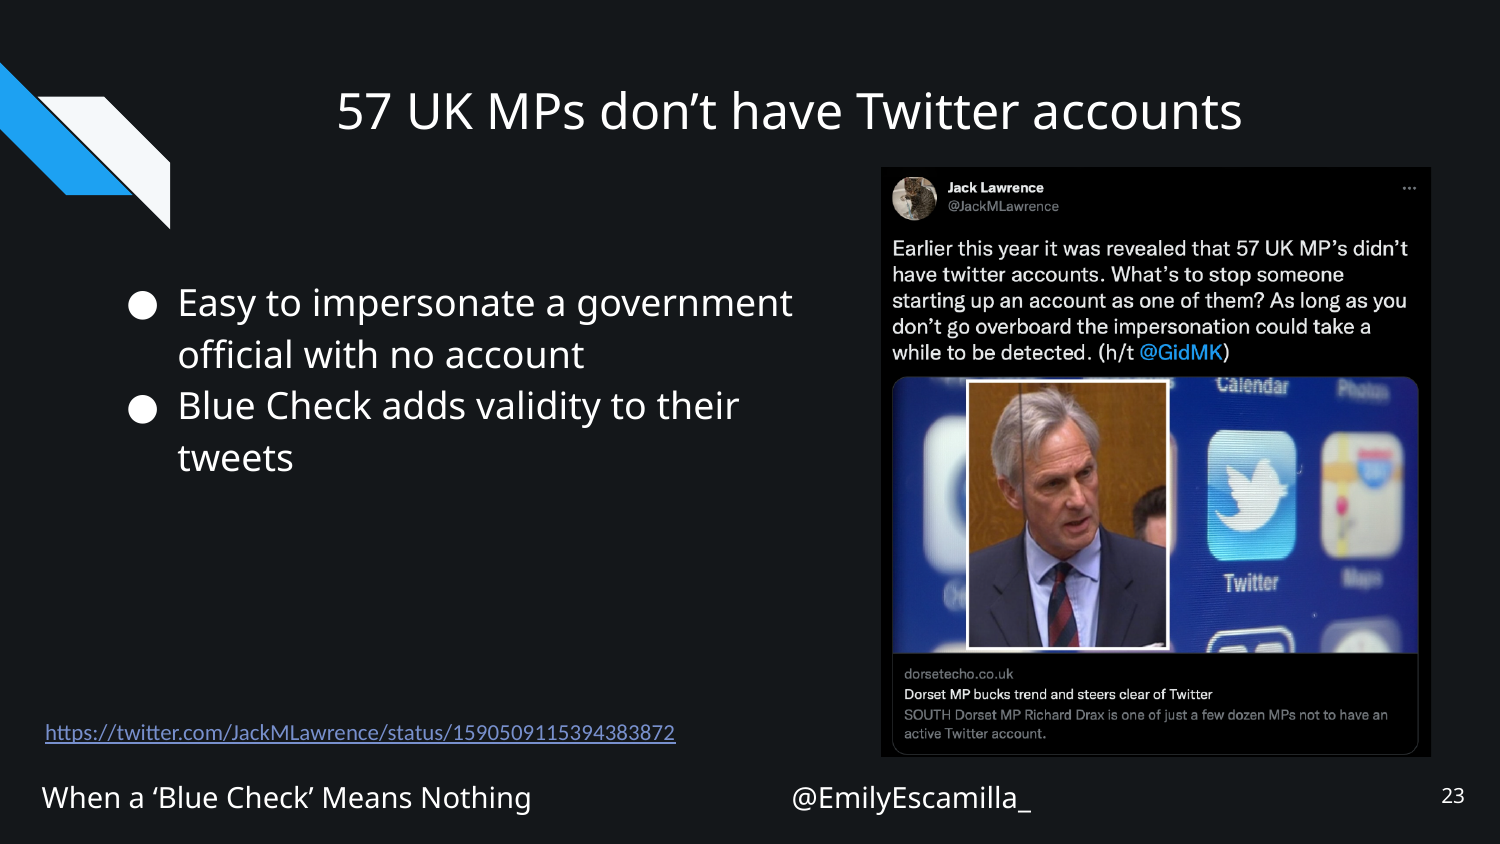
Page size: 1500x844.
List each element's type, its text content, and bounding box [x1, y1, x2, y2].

text_box https://twitter.com/JackMLawrence/status/1590509115394383872 [30, 698, 876, 760]
title 57 UK MPs don’t have Twitter accounts [212, 64, 1368, 215]
slide_number ‹#› [1389, 764, 1480, 830]
list Easy to impersonate a government official with no account Blue Check adds validity to their tweets [87, 257, 875, 698]
picture [880, 166, 1432, 757]
